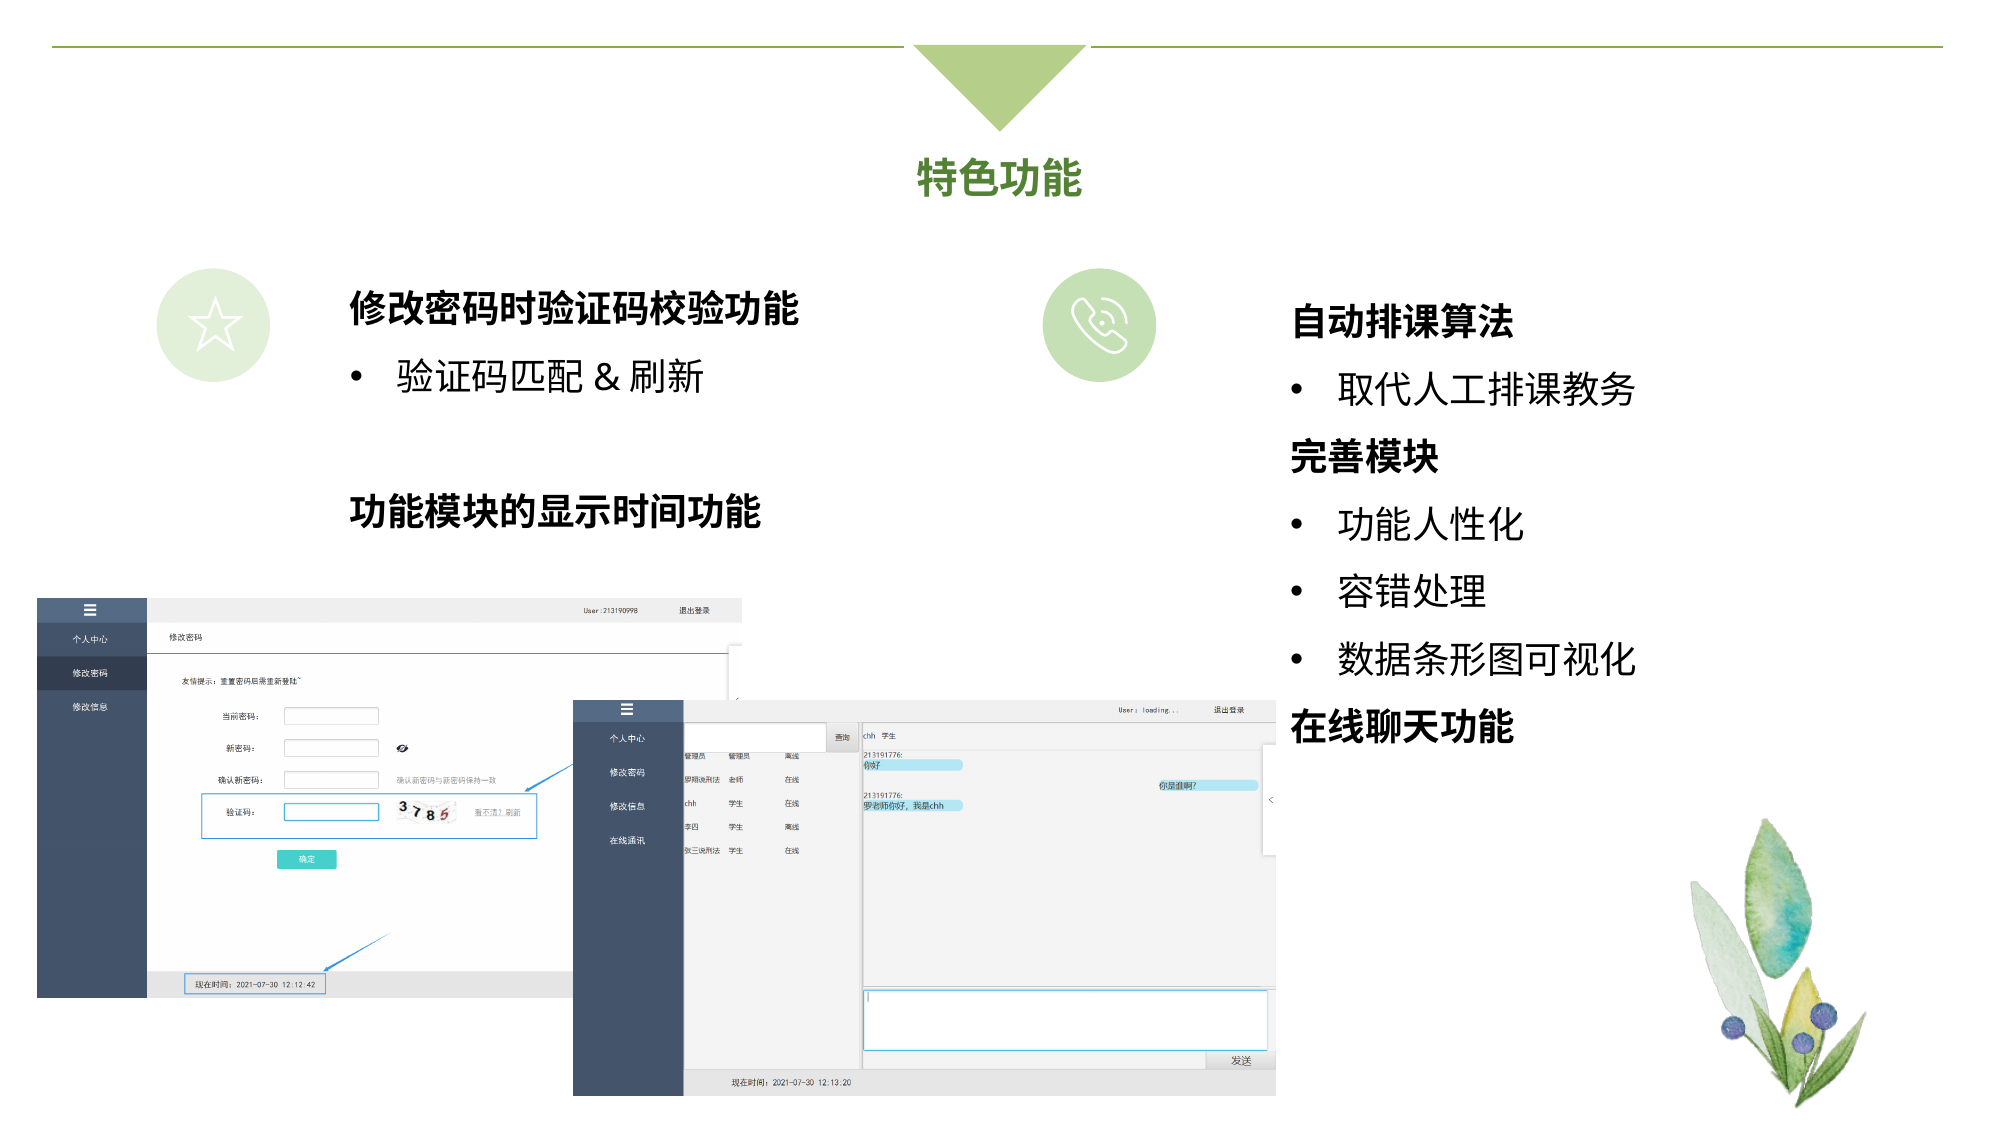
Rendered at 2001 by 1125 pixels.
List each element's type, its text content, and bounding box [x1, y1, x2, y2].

picture [1517, 723, 2001, 1125]
text_box 自动排课算法 取代人工排课教务 完善模块 功能人性化 容错处理 数据条形图可视化 在线聊天功能 [1275, 268, 1841, 824]
picture [37, 598, 1276, 1096]
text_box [156, 268, 271, 382]
text_box 特色功能 [729, 144, 1270, 210]
text_box [910, 43, 1090, 134]
text_box 修改密码时验证码校验功能 验证码匹配&刷新 功能模块的显示时间功能 [335, 255, 946, 608]
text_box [1042, 268, 1157, 382]
